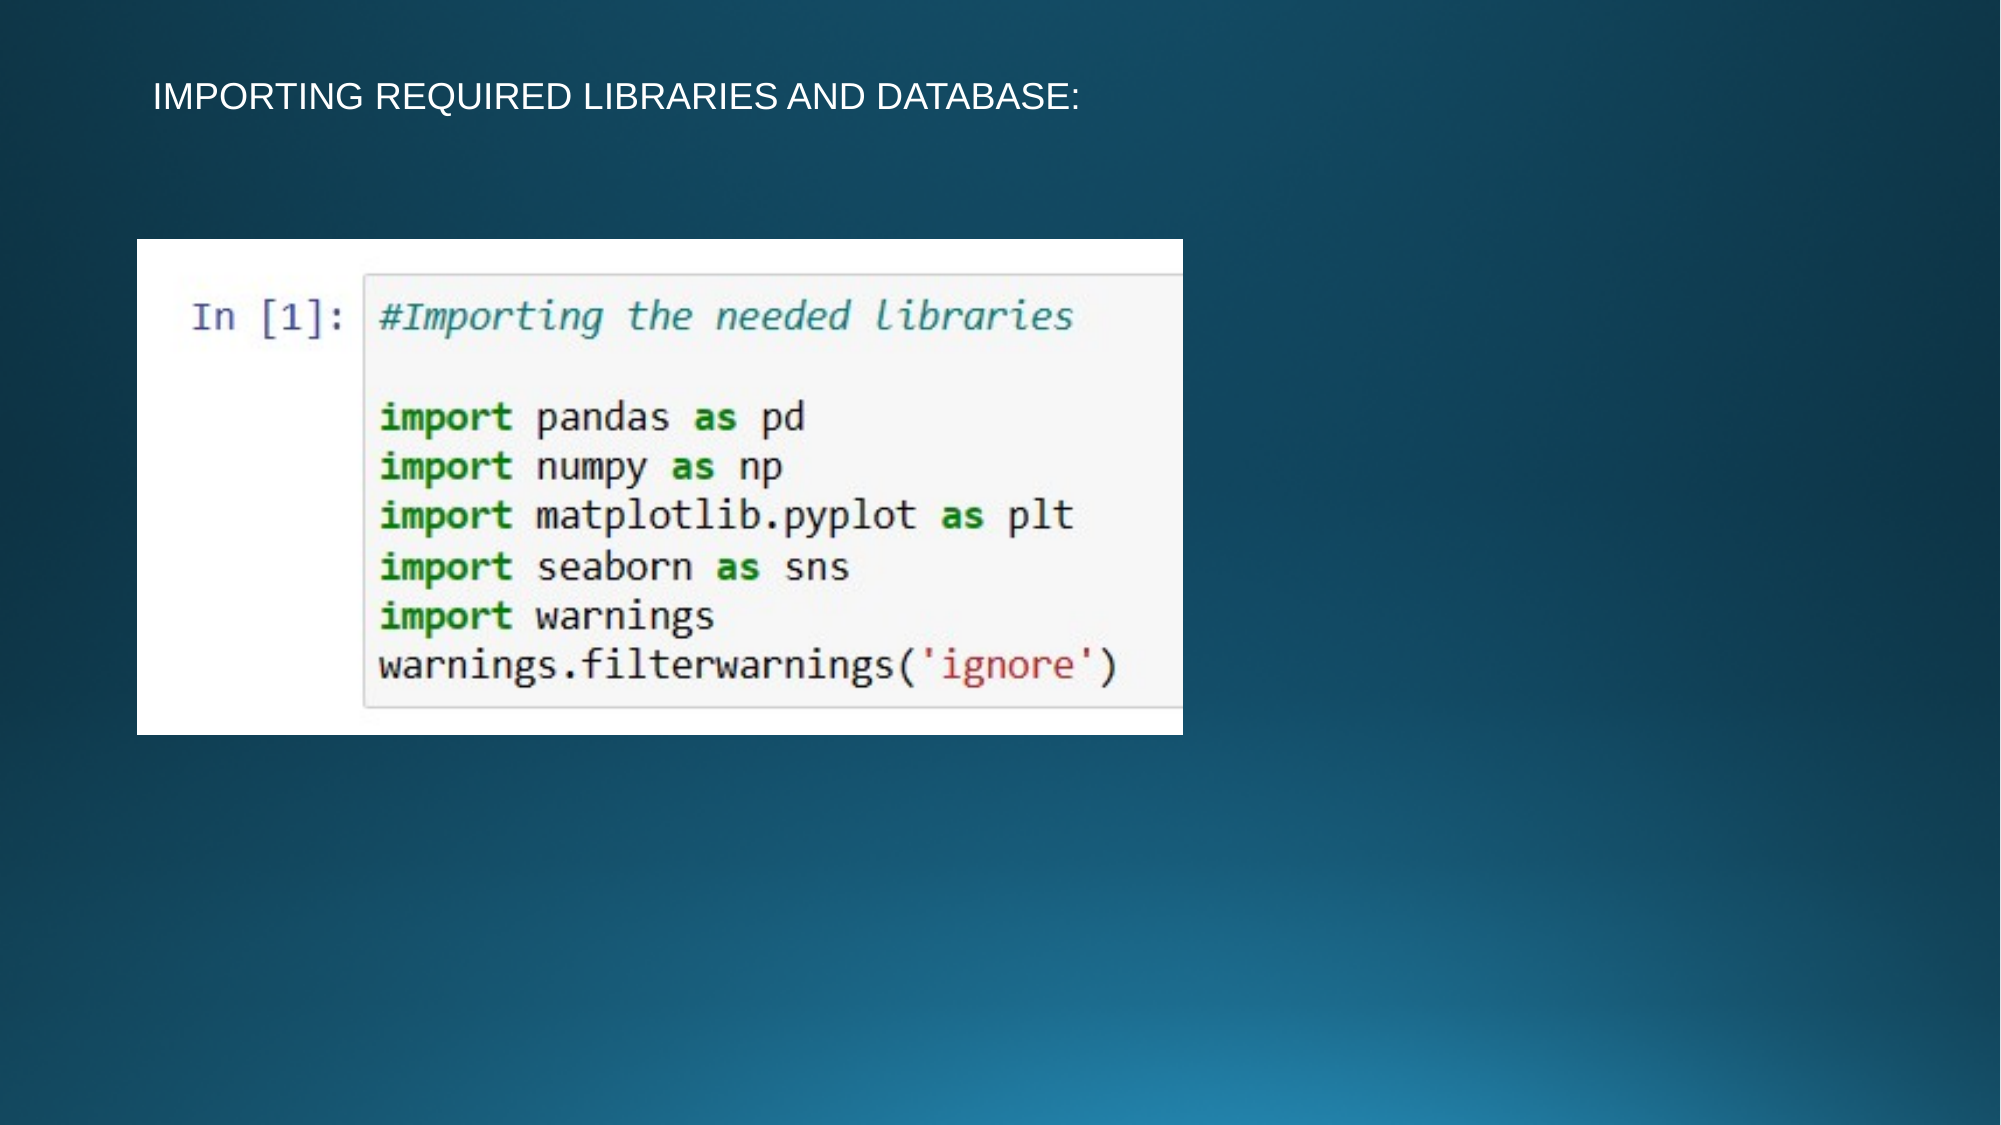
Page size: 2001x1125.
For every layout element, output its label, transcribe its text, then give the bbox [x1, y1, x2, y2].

picture [0, 0, 2001, 1125]
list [137, 239, 1183, 735]
title IMPORTING REQUIRED LIBRARIES AND DATABASE: [137, 59, 1863, 134]
